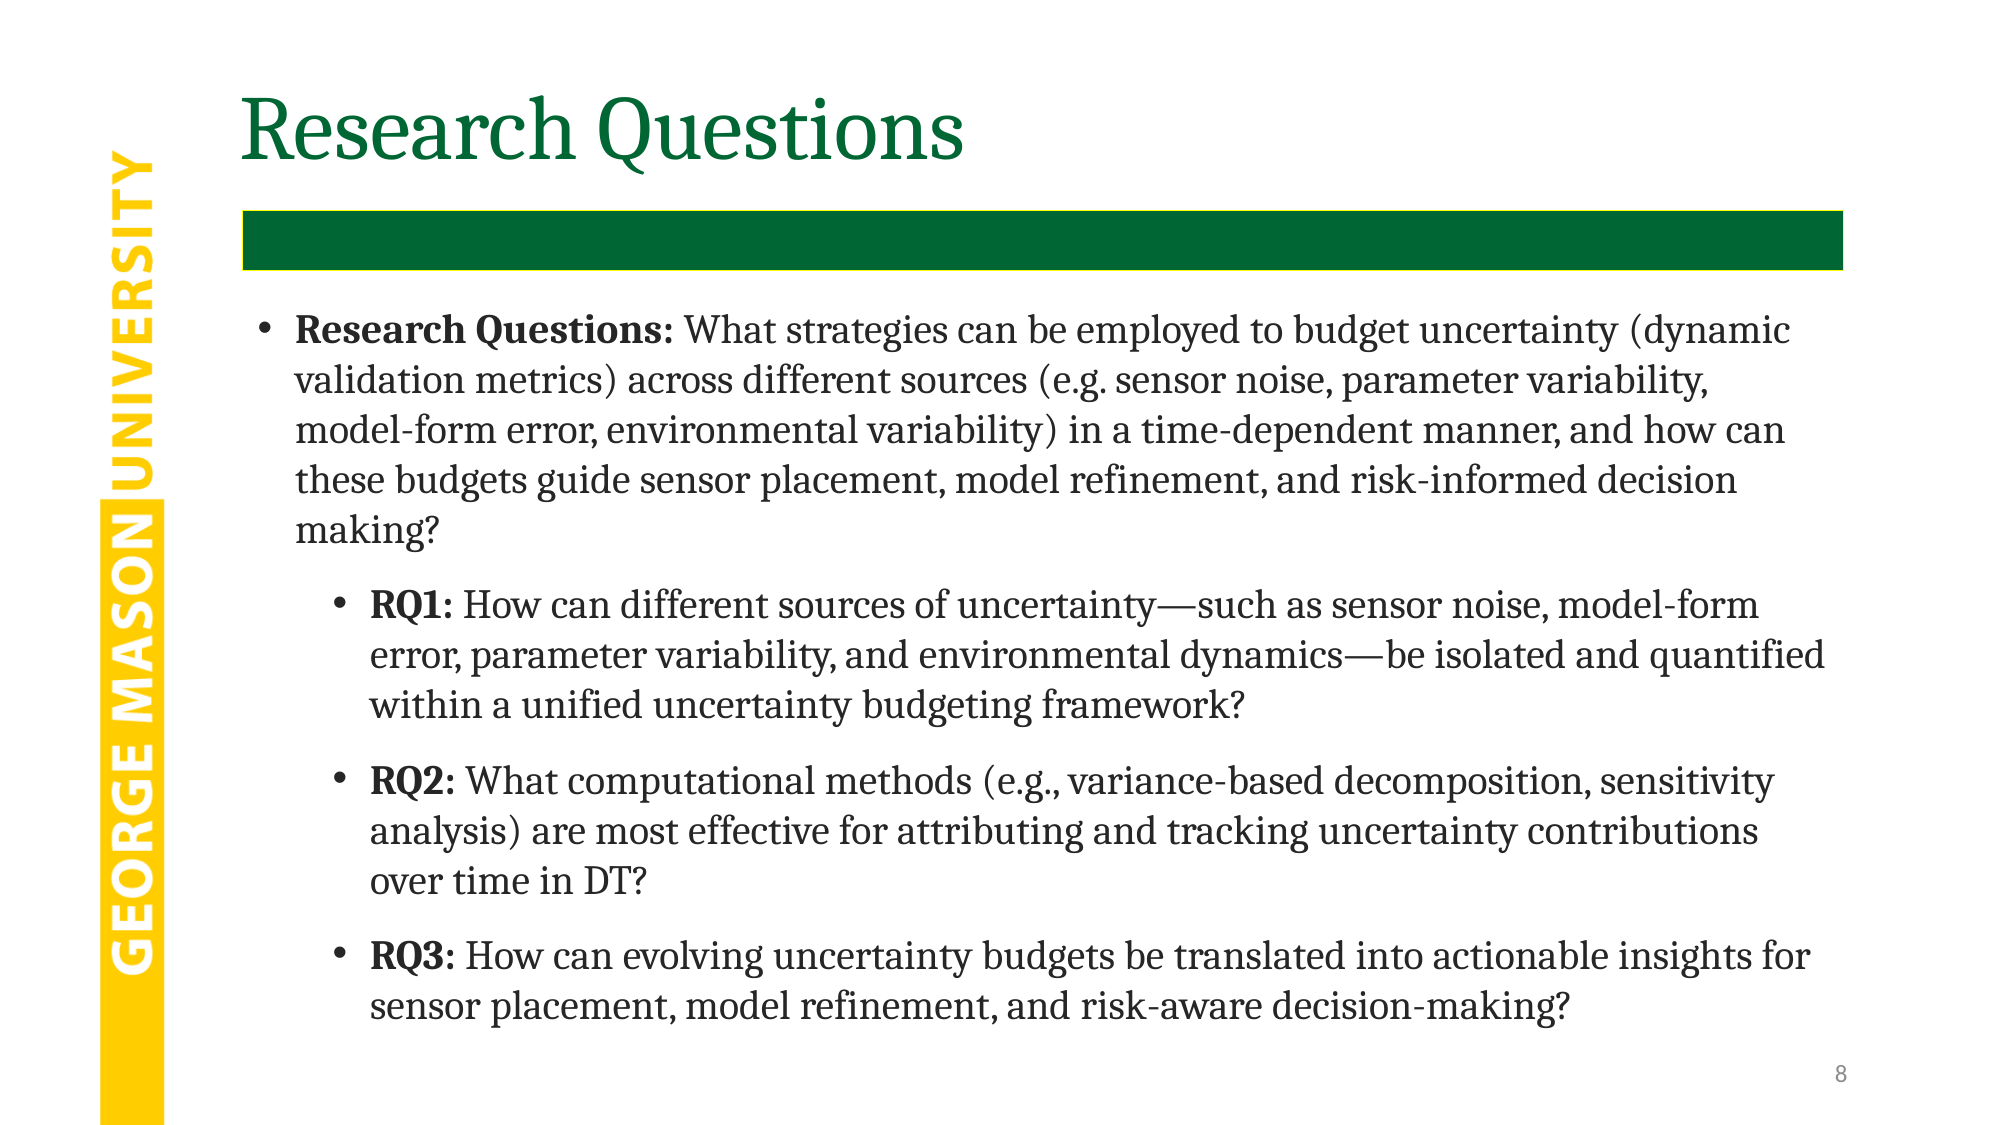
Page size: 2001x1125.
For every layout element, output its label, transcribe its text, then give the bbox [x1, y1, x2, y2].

list Research Questions: What strategies can be employed to budget uncertainty (dynamic validation metrics) across different sources (e.g. sensor noise, parameter variability, model-form error, environmental variability) in a time-dependent manner, and how can these budgets guide sensor placement, model refinement, and risk-informed decision making? RQ1: How can different sources of uncertainty—such as sensor noise, model-form error, parameter variability, and environmental dynamics—be isolated and quantified within a unified uncertainty budgeting framework? RQ2: What computational methods (e.g., variance-based decomposition, sensitivity analysis) are most effective for attributing and tracking uncertainty contributions over time in DT? RQ3: How can evolving uncertainty budgets be translated into actionable insights for sensor placement, model refinement, and risk-aware decision-making? [242, 294, 1844, 1109]
picture [74, 115, 188, 1125]
slide_number 8 [1412, 1042, 1863, 1103]
title Research Questions [224, 44, 1863, 187]
